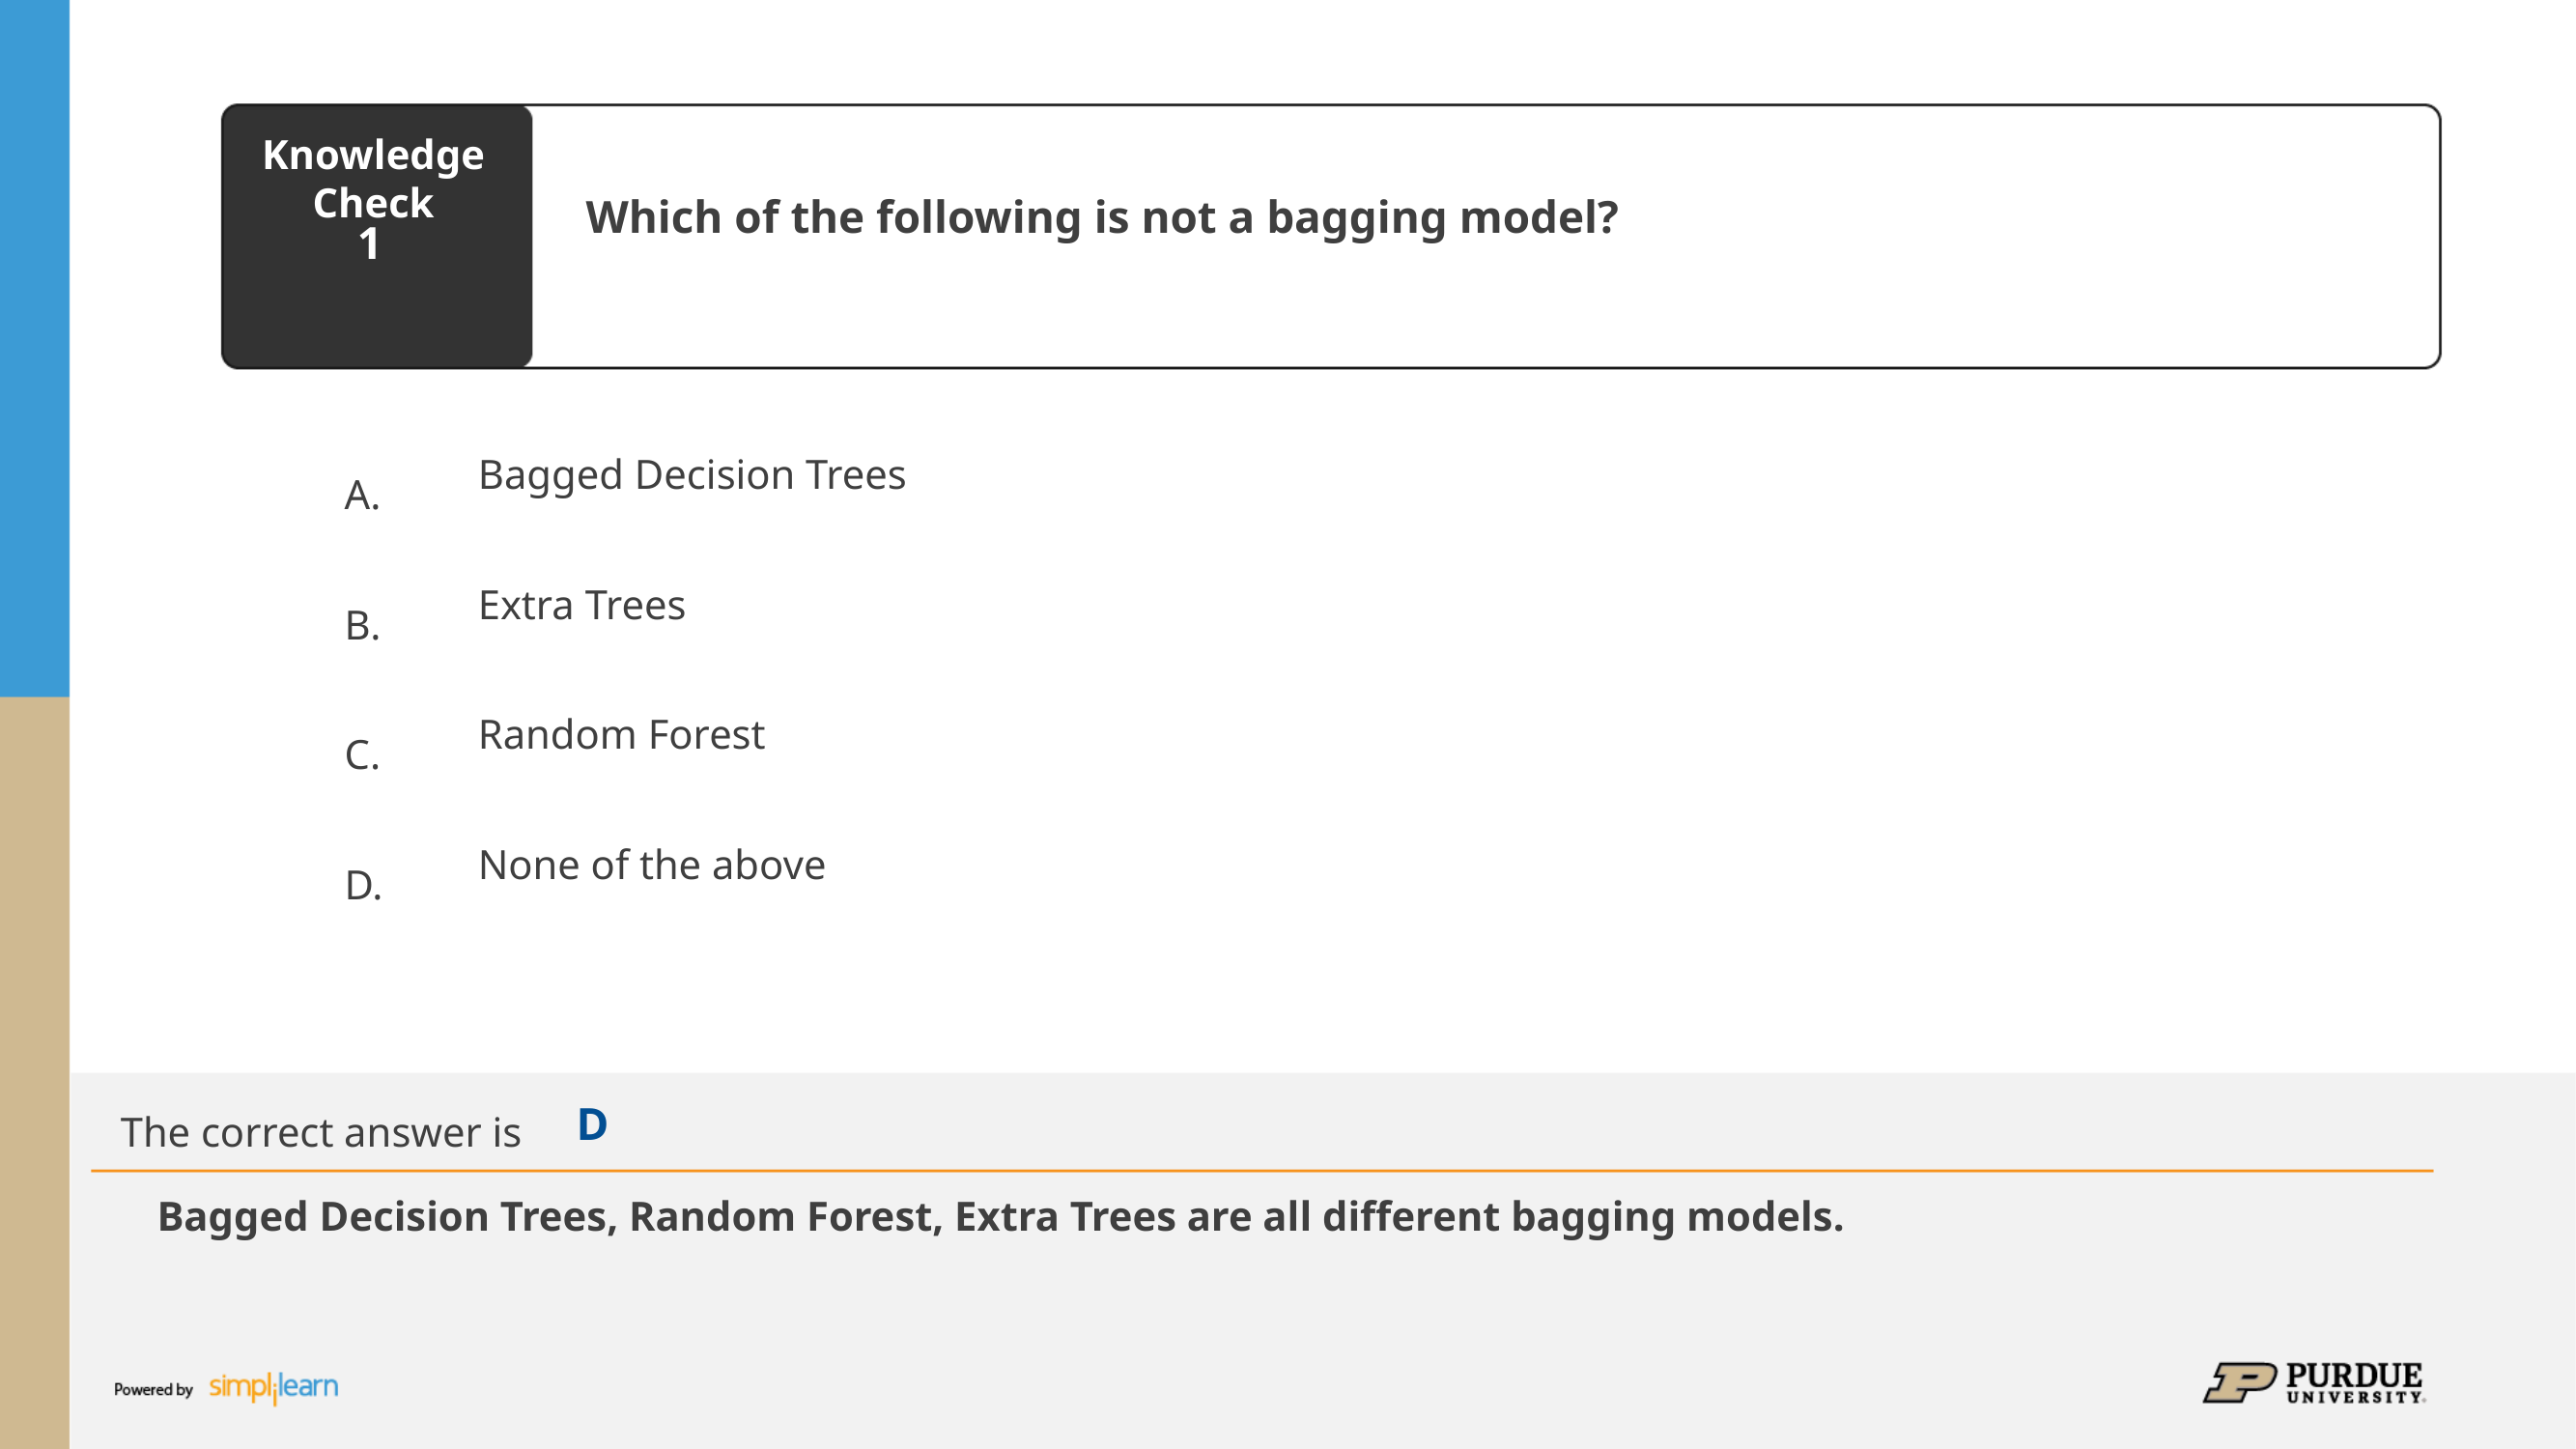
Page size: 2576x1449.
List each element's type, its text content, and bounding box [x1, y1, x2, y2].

list 1 [211, 213, 529, 322]
list Bagged Decision Trees [427, 454, 2210, 566]
list None of the above [427, 844, 2210, 956]
picture [0, 0, 2576, 1449]
list D [525, 1094, 1956, 1158]
list Random Forest [427, 714, 2210, 826]
list Bagged Decision Trees, Random Forest, Extra Trees are all different bagging models. [105, 1189, 2514, 1348]
list Which of the following is not a bagging model? [535, 102, 2488, 329]
list Extra Trees [427, 584, 2210, 696]
